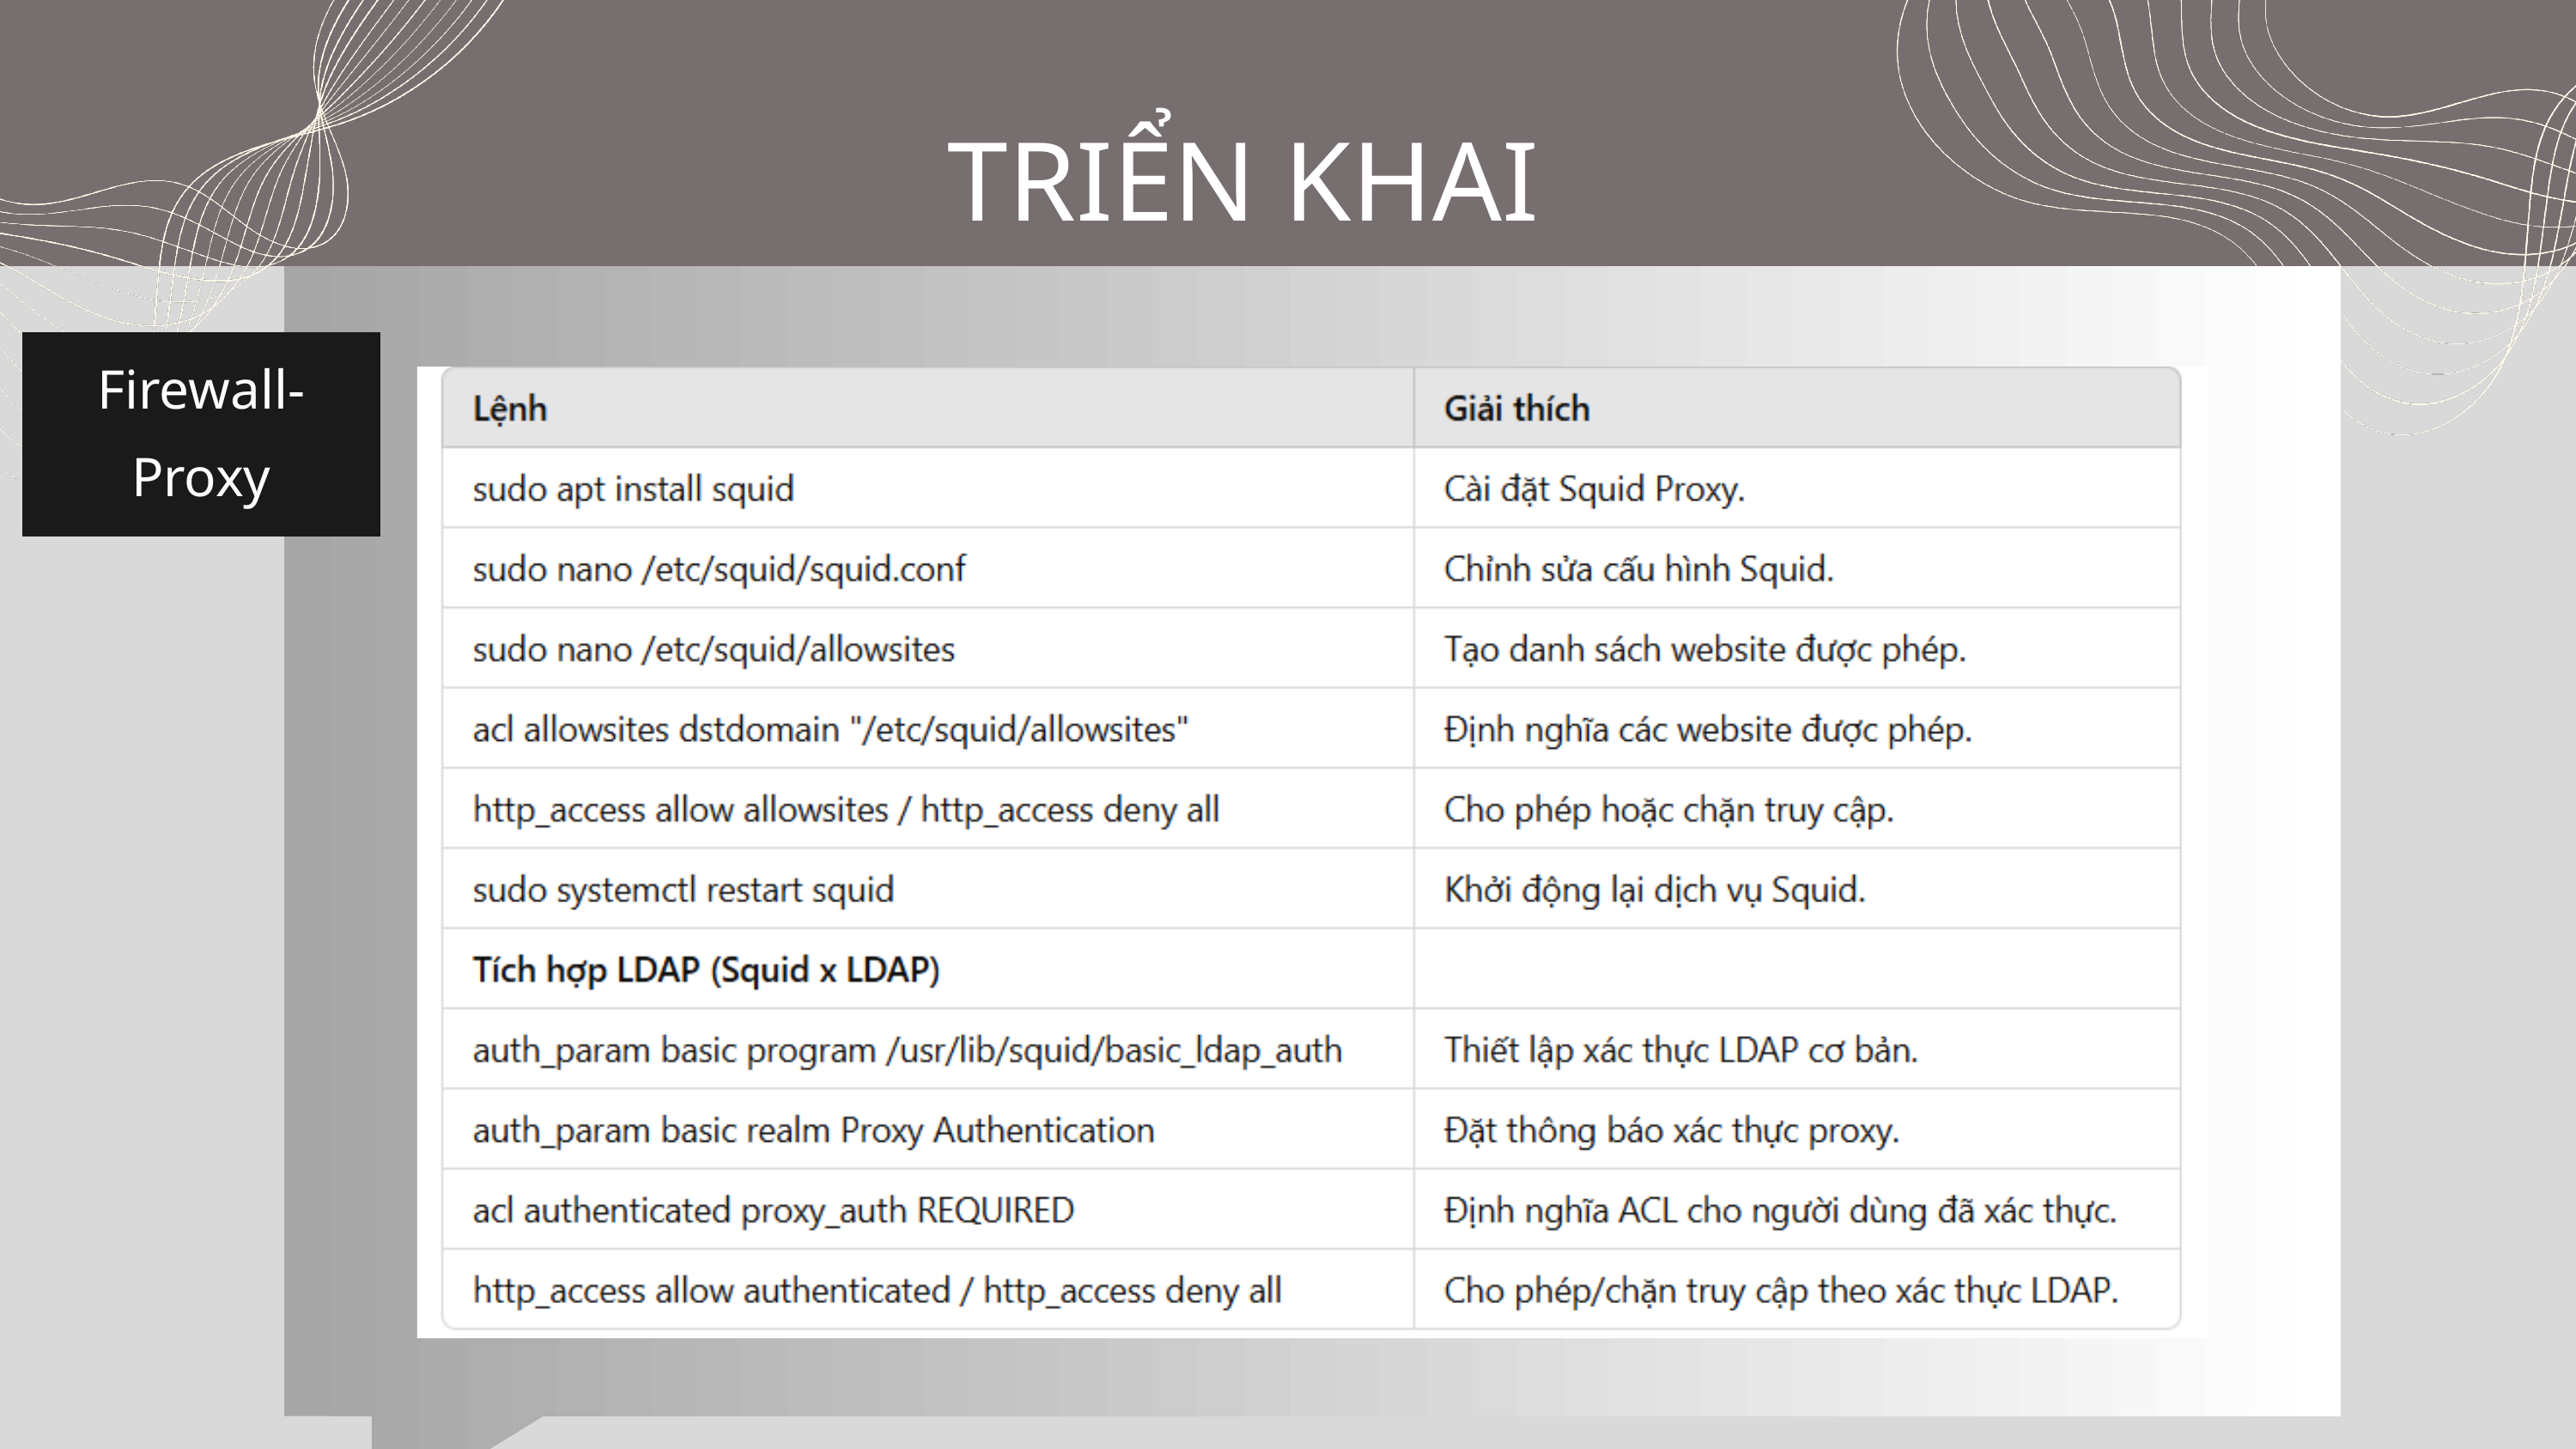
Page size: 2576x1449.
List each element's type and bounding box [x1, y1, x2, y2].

text_box [283, 255, 2342, 1449]
text_box [2348, 275, 2576, 435]
text_box [0, 275, 278, 485]
text_box [0, 0, 2576, 267]
text_box [21, 301, 380, 537]
